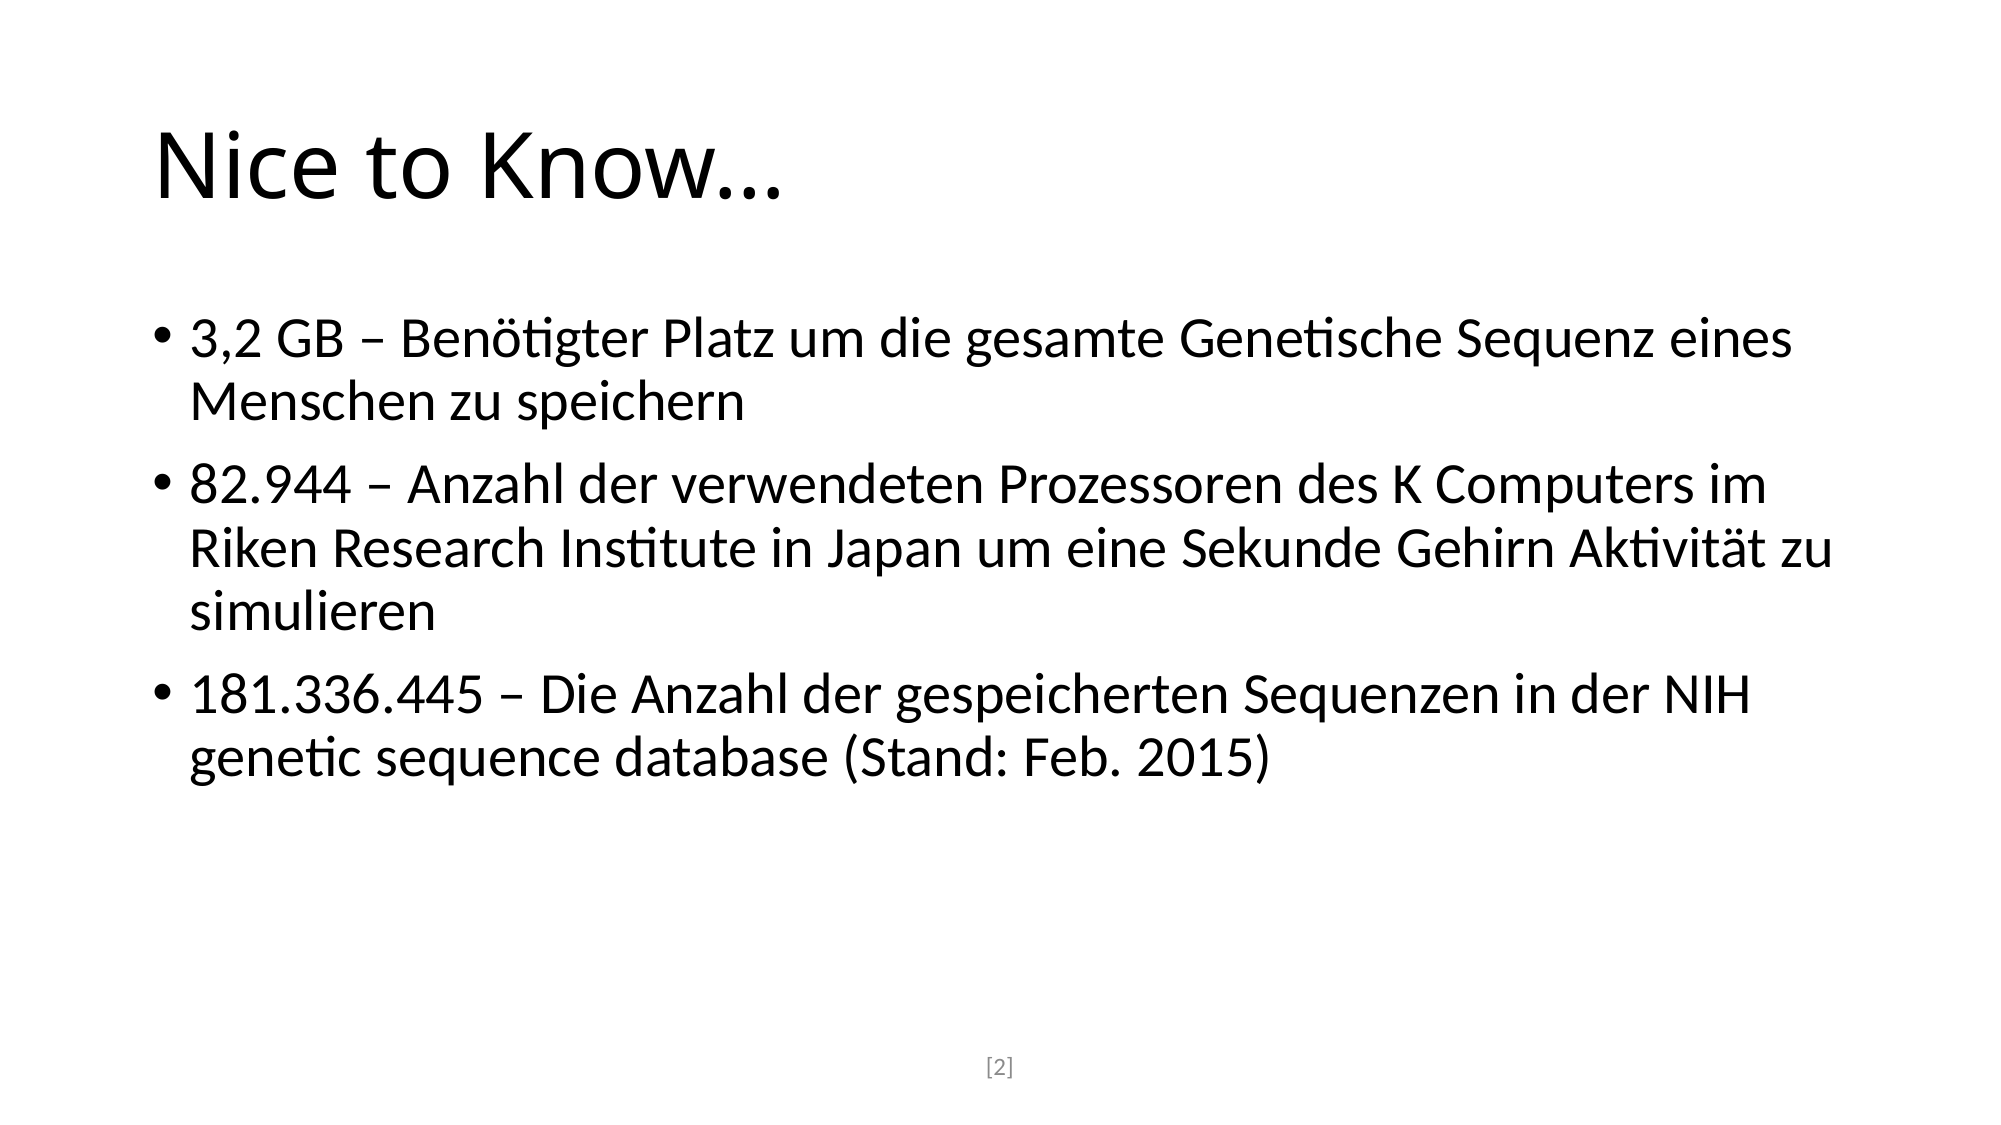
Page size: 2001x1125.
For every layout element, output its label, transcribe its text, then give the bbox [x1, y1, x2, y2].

title Nice to Know… [137, 59, 1863, 278]
list 3,2 GB – Benötigter Platz um die gesamte Genetische Sequenz eines Menschen zu speichern 82.944 – Anzahl der verwendeten Prozessoren des K Computers im Riken Research Institute in Japan um eine Sekunde Gehirn Aktivität zu simulieren 181.336.445 – Die Anzahl der gespeicherten Sequenzen in der NIH genetic sequence database (Stand: Feb. 2015) [137, 299, 1863, 1014]
footer [2] [428, 1035, 1572, 1096]
